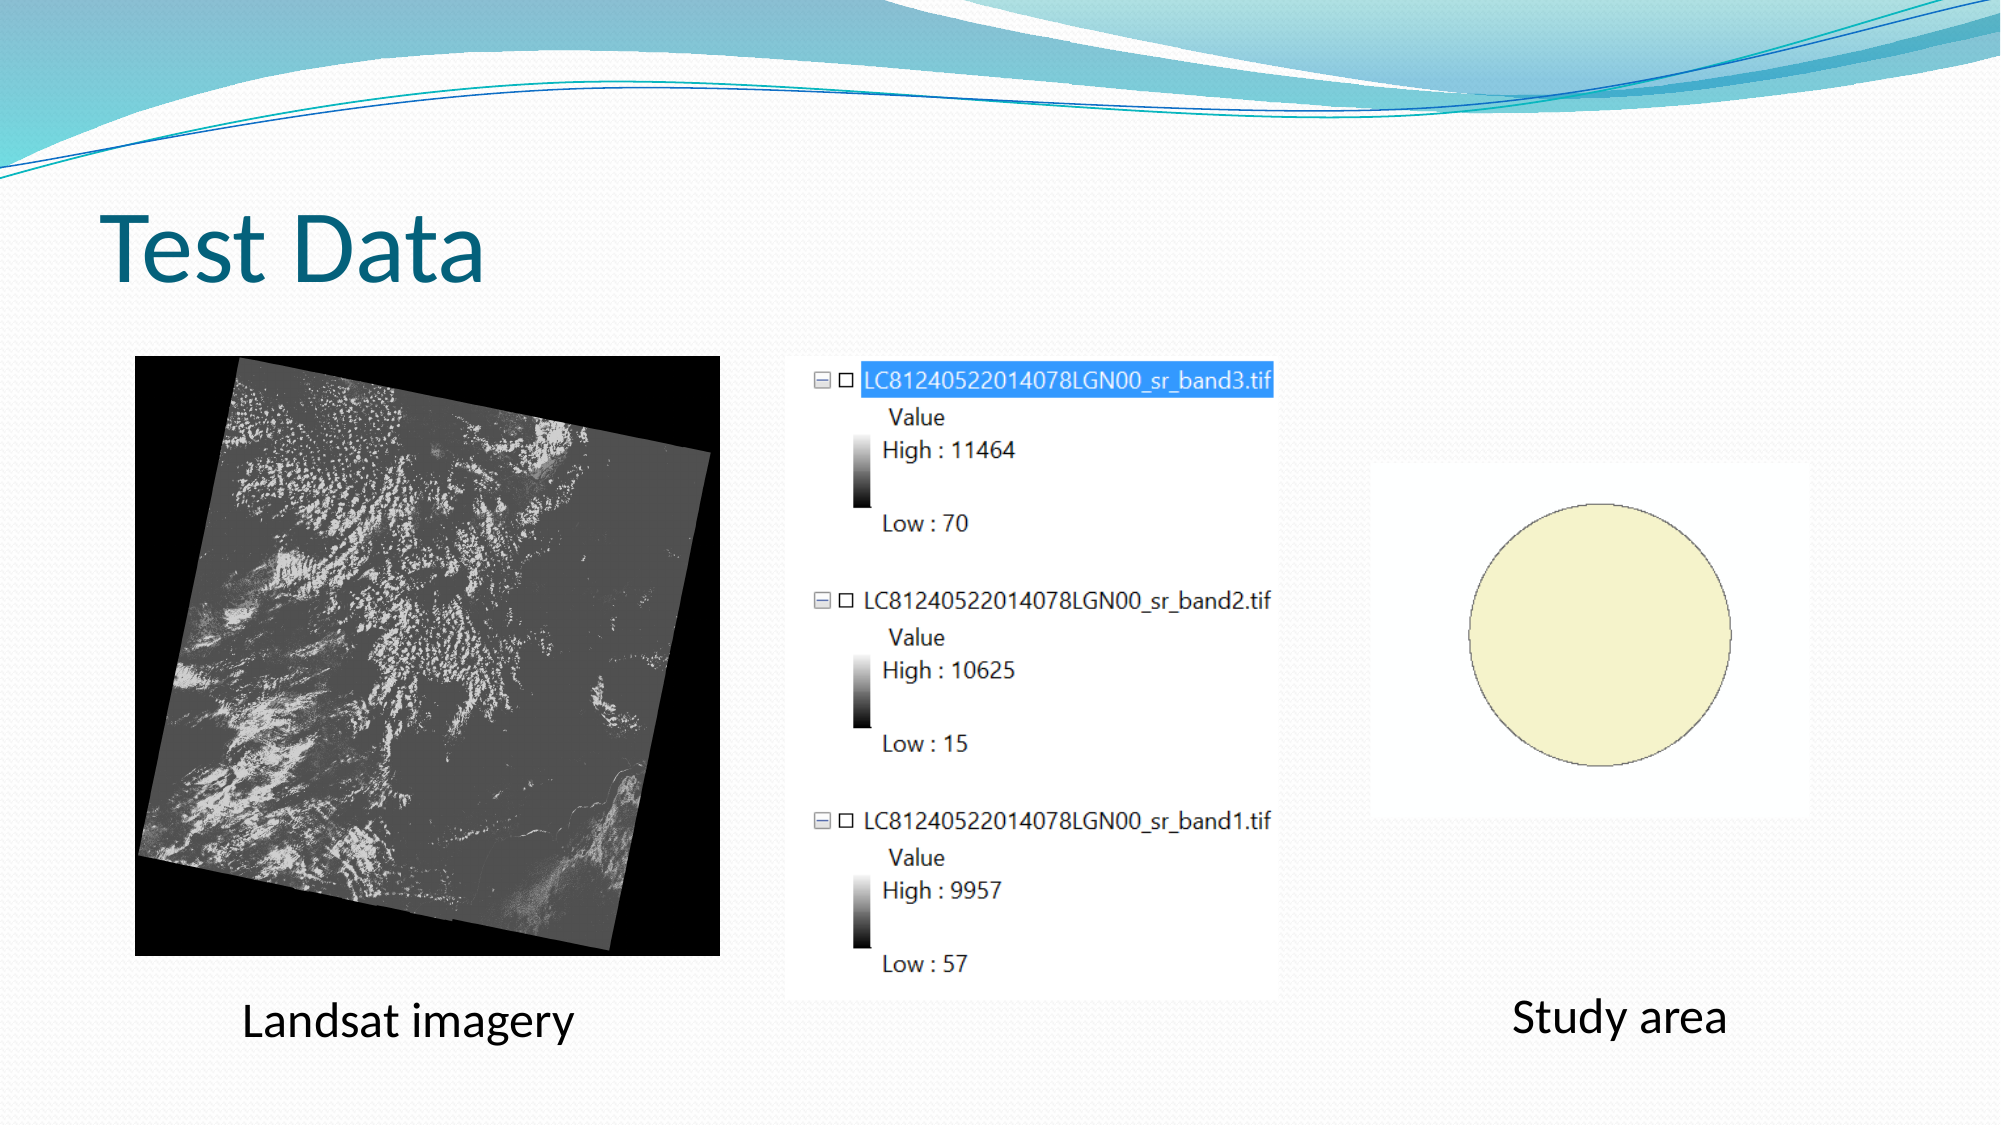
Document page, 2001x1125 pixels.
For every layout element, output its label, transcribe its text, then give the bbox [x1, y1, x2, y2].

text_box Landsat imagery [228, 980, 627, 1055]
picture [1370, 463, 1810, 817]
picture [784, 356, 1279, 1001]
text_box Study area [1498, 976, 1750, 1052]
title Test Data [99, 115, 1900, 303]
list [134, 356, 720, 956]
